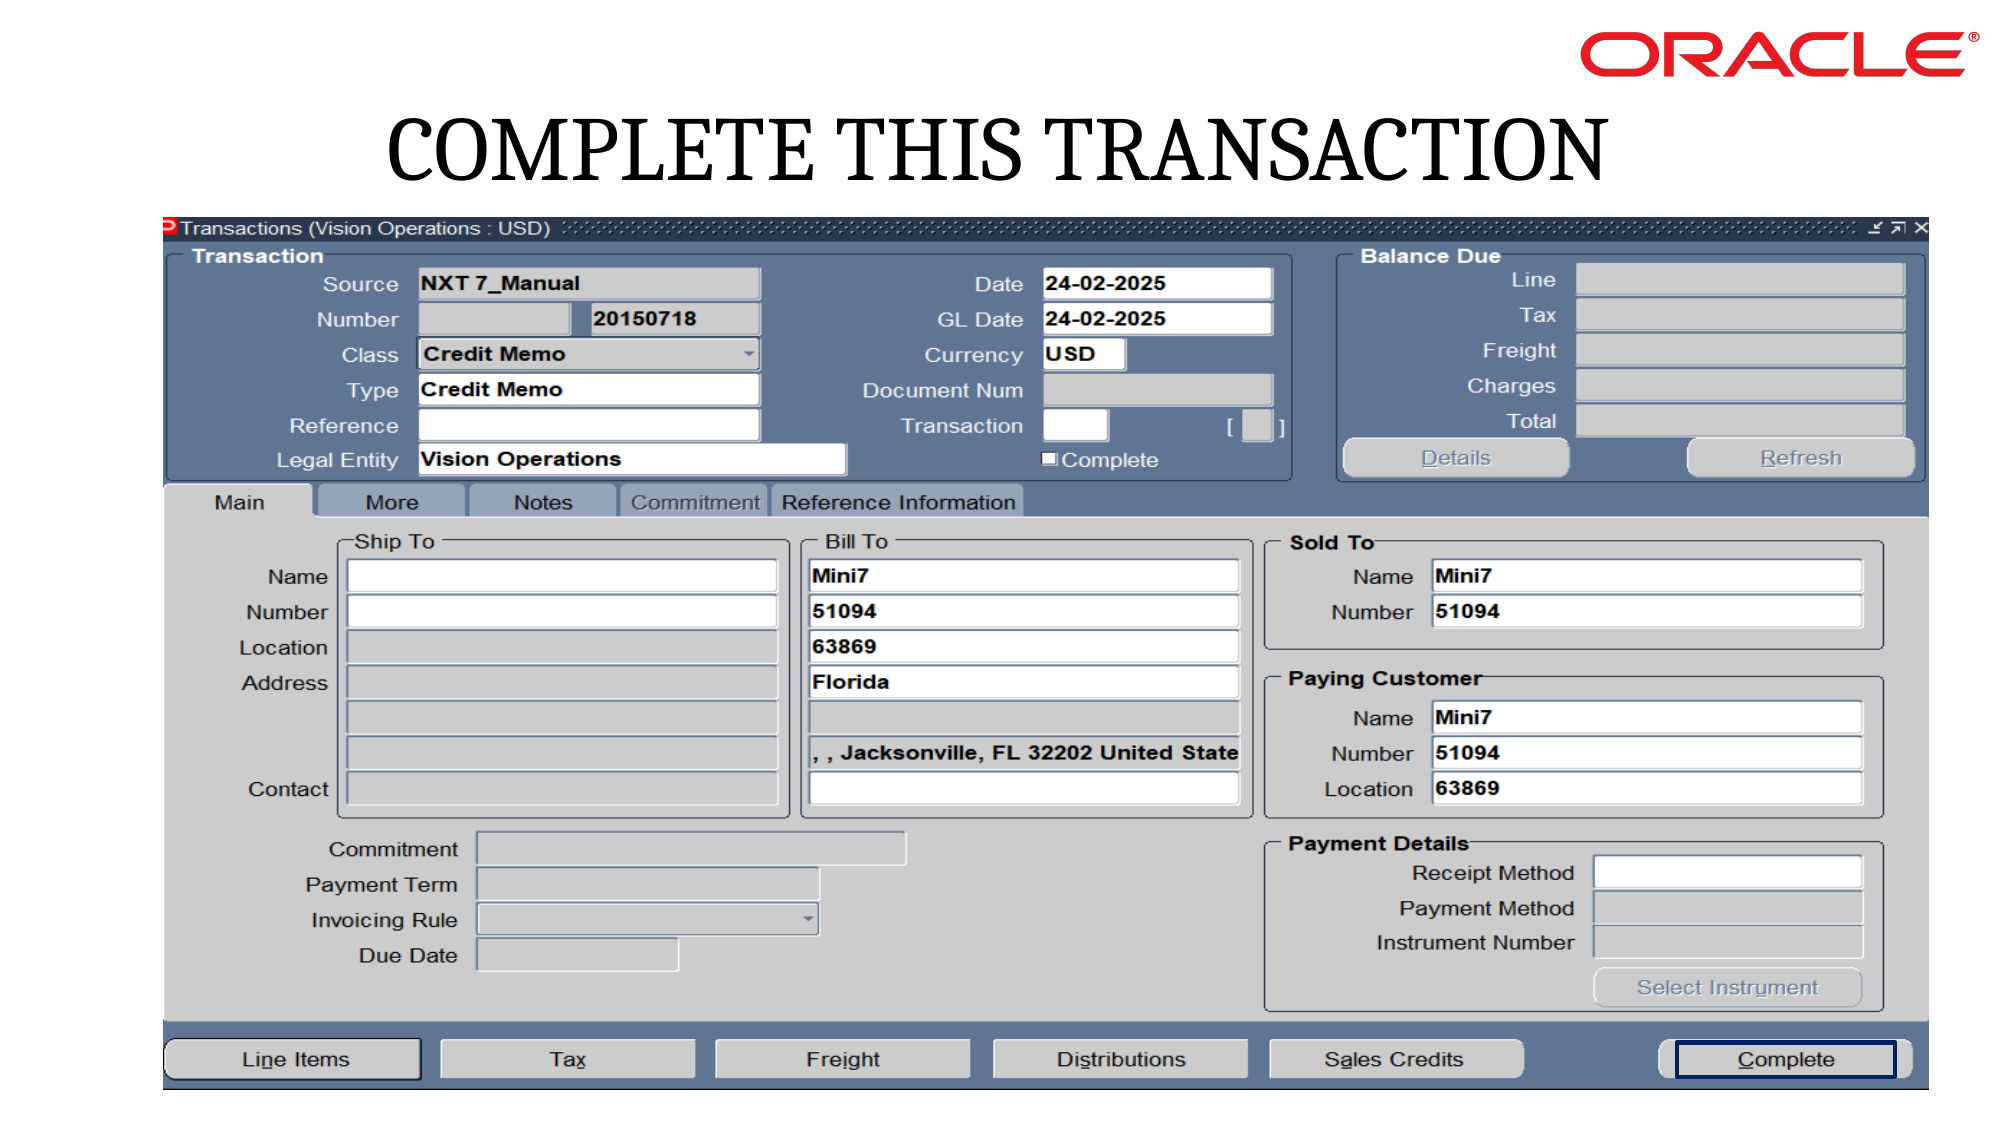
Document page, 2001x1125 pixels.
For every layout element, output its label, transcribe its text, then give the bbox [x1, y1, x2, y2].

picture [1558, 3, 2001, 105]
picture [164, 217, 1927, 1090]
title Complete this transaction [137, 59, 1863, 242]
